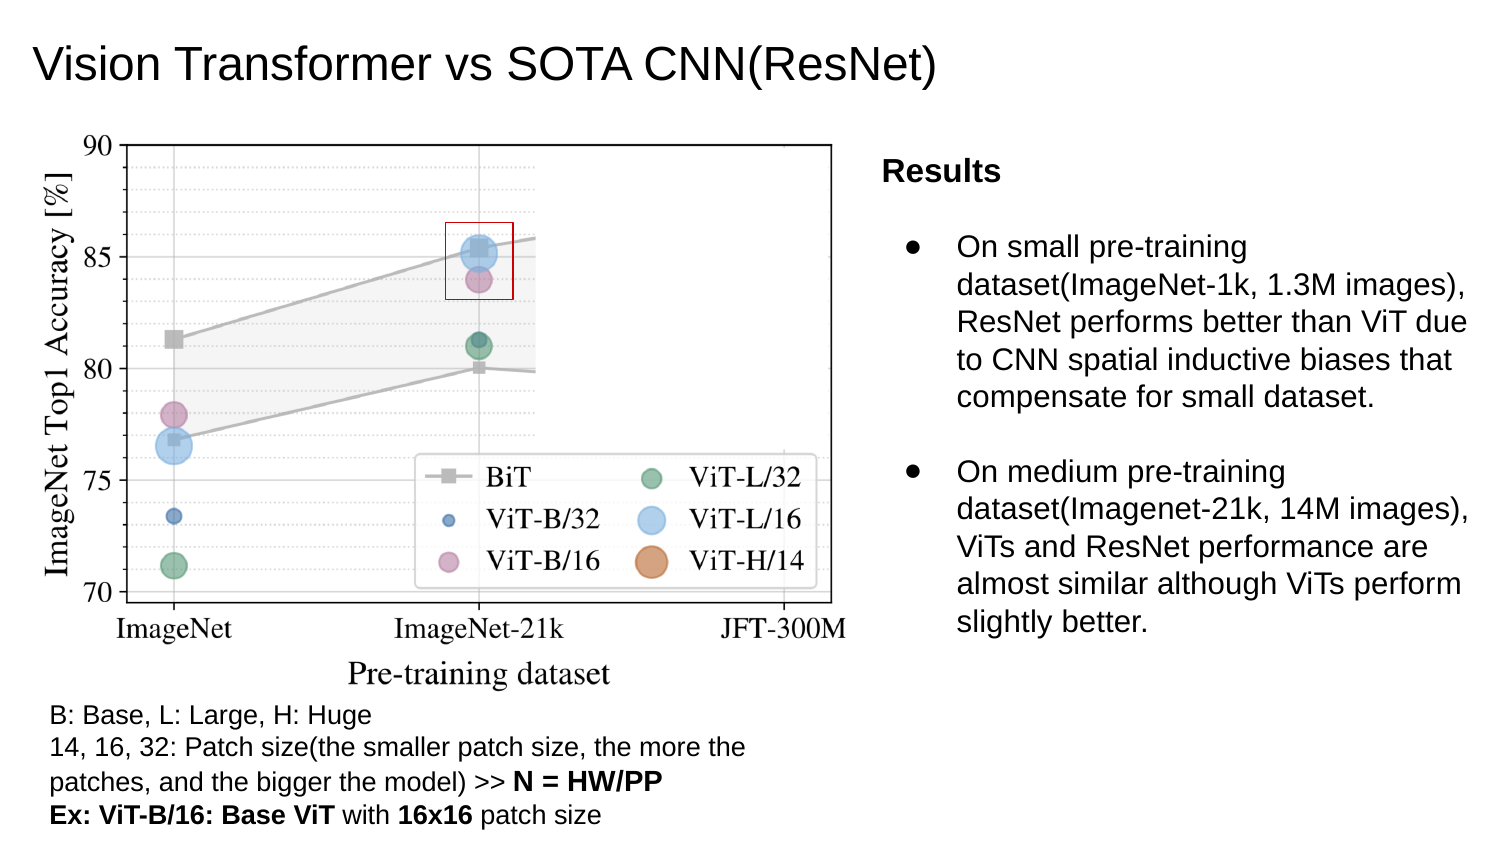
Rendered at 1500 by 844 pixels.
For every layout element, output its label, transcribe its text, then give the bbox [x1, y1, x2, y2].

picture [34, 124, 846, 696]
text_box B: Base, L: Large, H: Huge 14, 16, 32: Patch size(the smaller patch size, the more the patches, and the bigger the model) >> N = HW/PP Ex: ViT-B/16: Base ViT with 16x16 patch size [34, 682, 869, 844]
title Vision Transformer vs SOTA CNN(ResNet) [17, 0, 963, 105]
text_box Results On small pre-training dataset(ImageNet-1k, 1.3M images), ResNet performs better than ViT due to CNN spatial inductive biases that compensate for small dataset. On medium pre-training dataset(Imagenet-21k, 14M images), ViTs and ResNet performance are almost similar although ViTs perform slightly better. [866, 134, 1500, 654]
